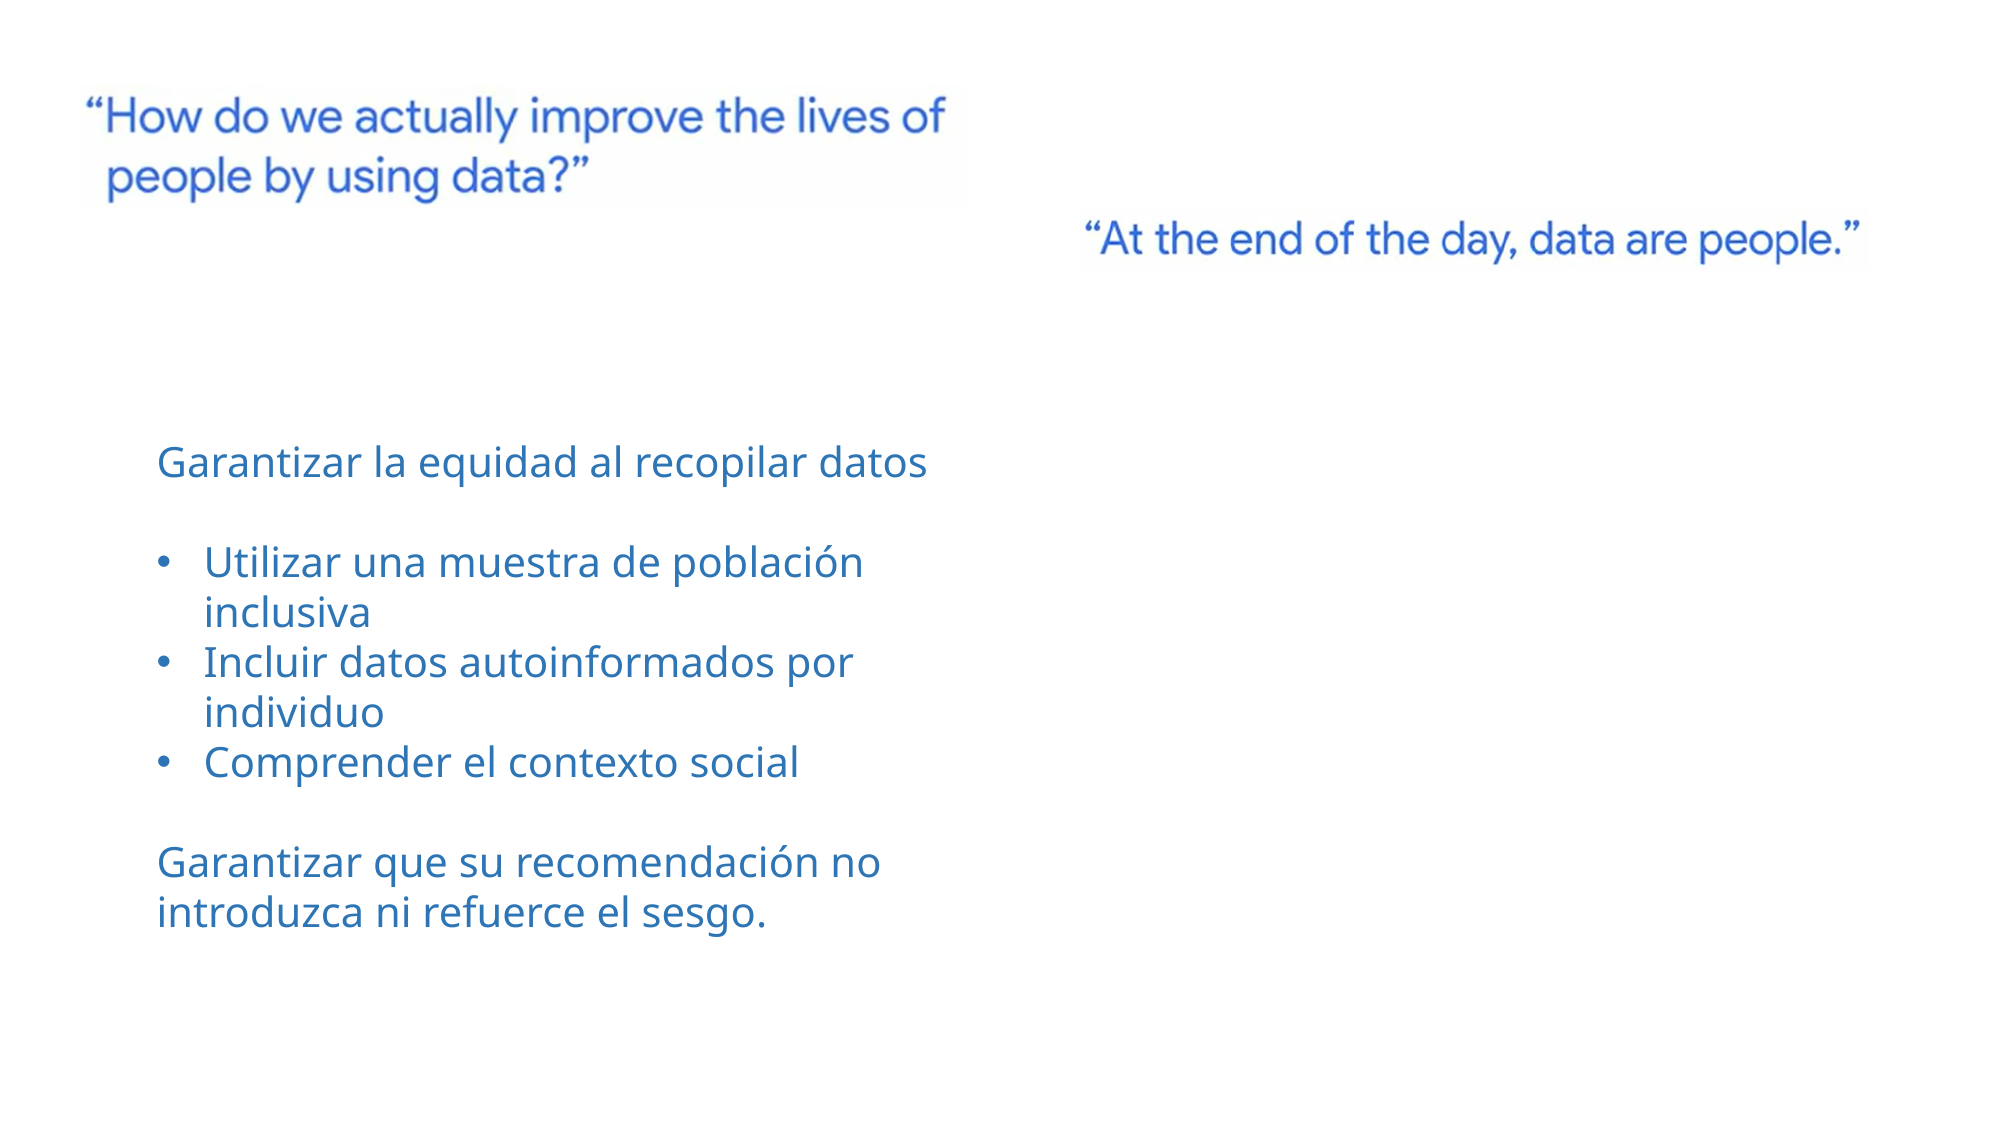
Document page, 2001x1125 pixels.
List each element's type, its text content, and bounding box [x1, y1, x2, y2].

picture [1080, 207, 1869, 270]
picture [79, 85, 966, 208]
text_box Garantizar la equidad al recopilar datos Utilizar una muestra de población inclusiva Incluir datos autoinformados por individuo Comprender el contexto social Garantizar que su recomendación no introduzca ni refuerce el sesgo. [141, 428, 1000, 1044]
